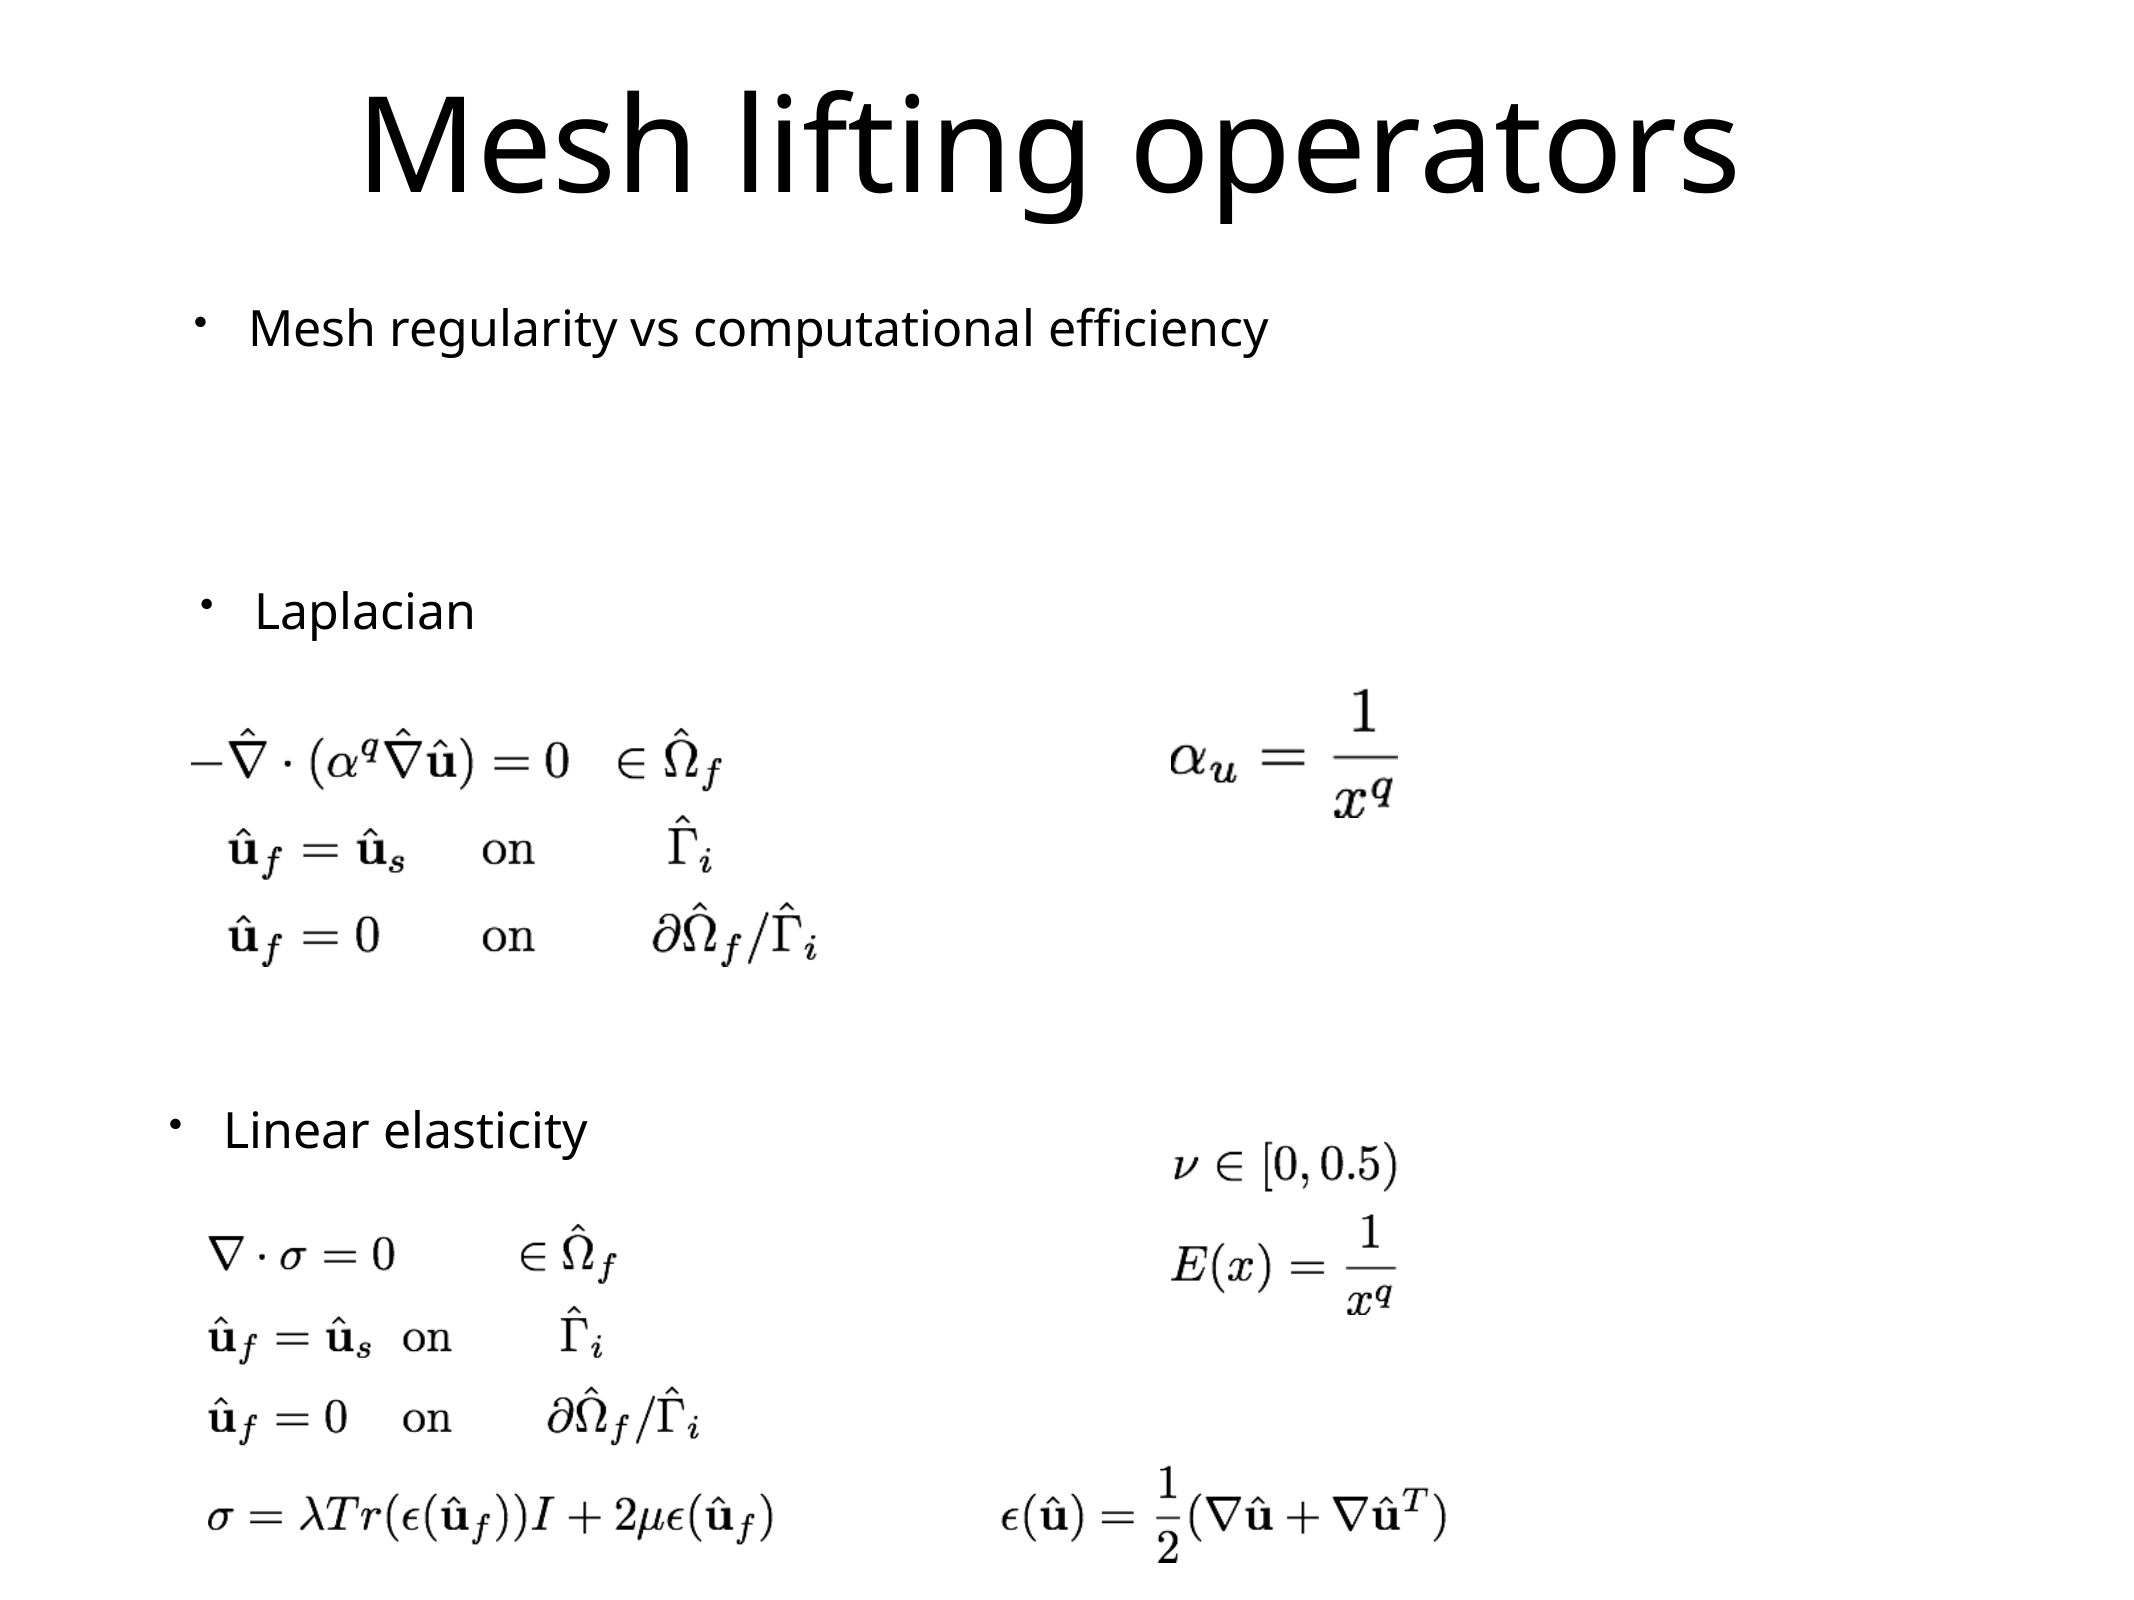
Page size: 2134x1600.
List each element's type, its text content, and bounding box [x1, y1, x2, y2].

title Mesh lifting operators [155, 41, 1978, 397]
picture [208, 1141, 1447, 1564]
picture [191, 727, 817, 968]
text_box Laplacian [191, 571, 817, 648]
text_box Linear elasticity [160, 1090, 735, 1167]
picture [1171, 688, 1398, 819]
text_box Mesh regularity vs computational efficiency [185, 288, 1553, 366]
